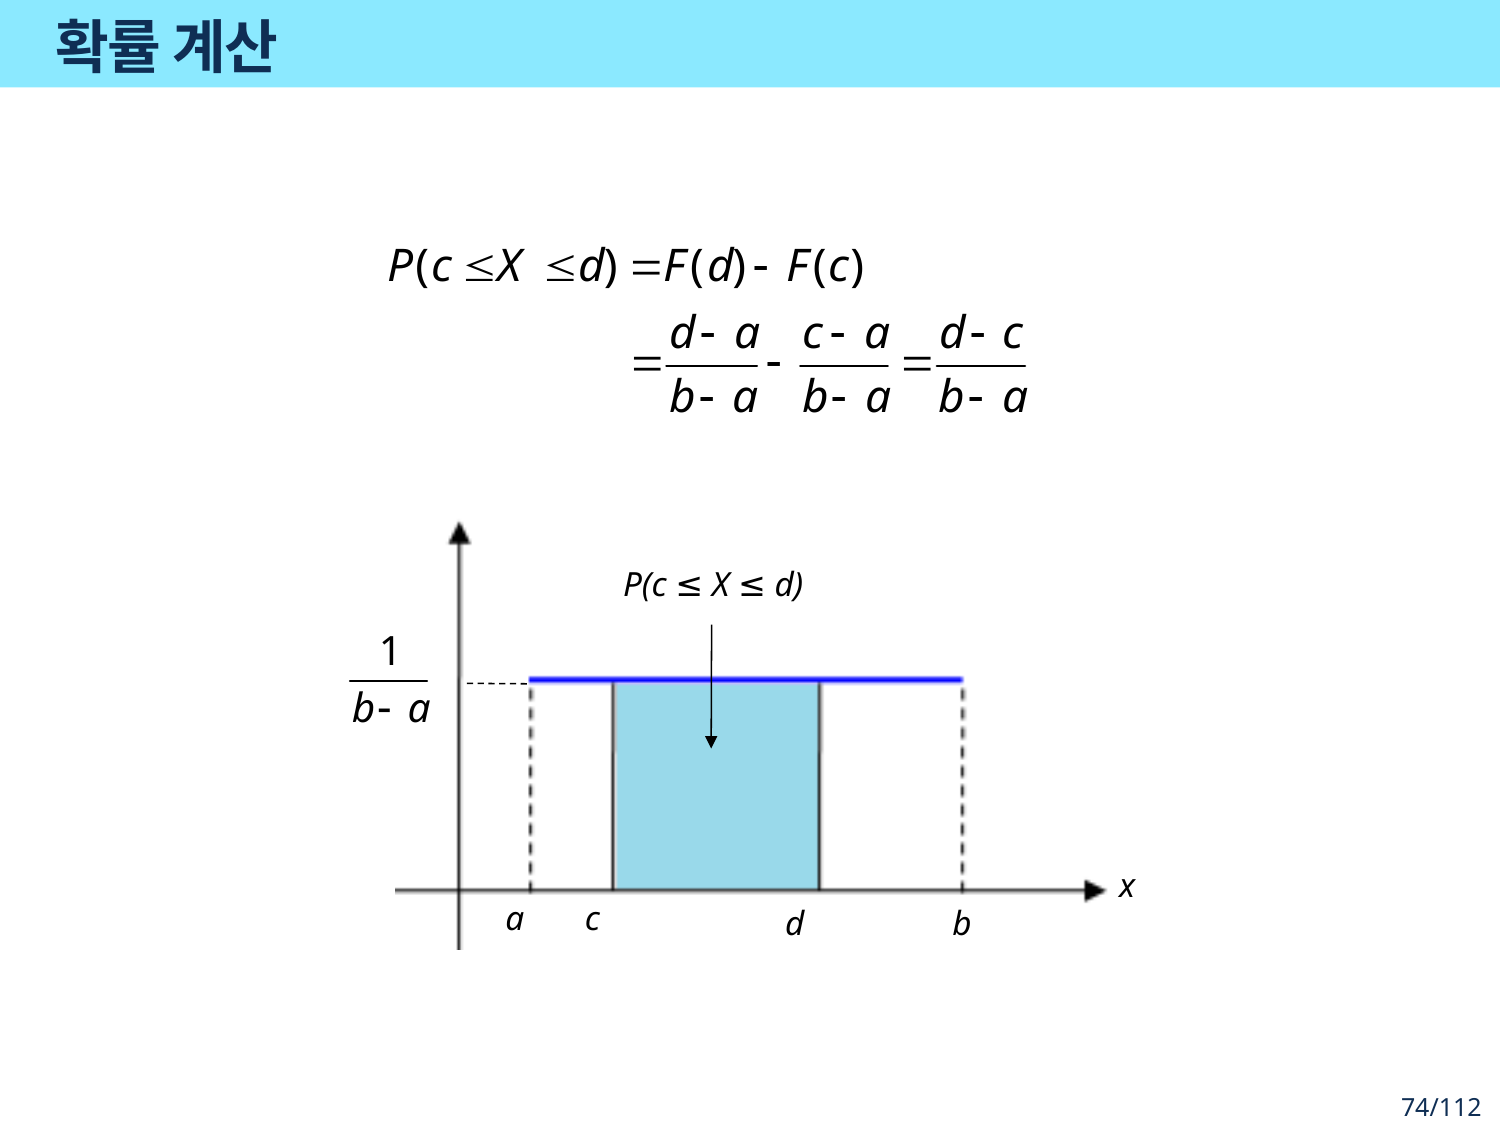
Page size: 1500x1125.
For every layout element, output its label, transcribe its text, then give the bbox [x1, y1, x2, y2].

title 확률 계산 [40, 5, 1288, 84]
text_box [342, 514, 1188, 993]
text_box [379, 240, 1036, 421]
